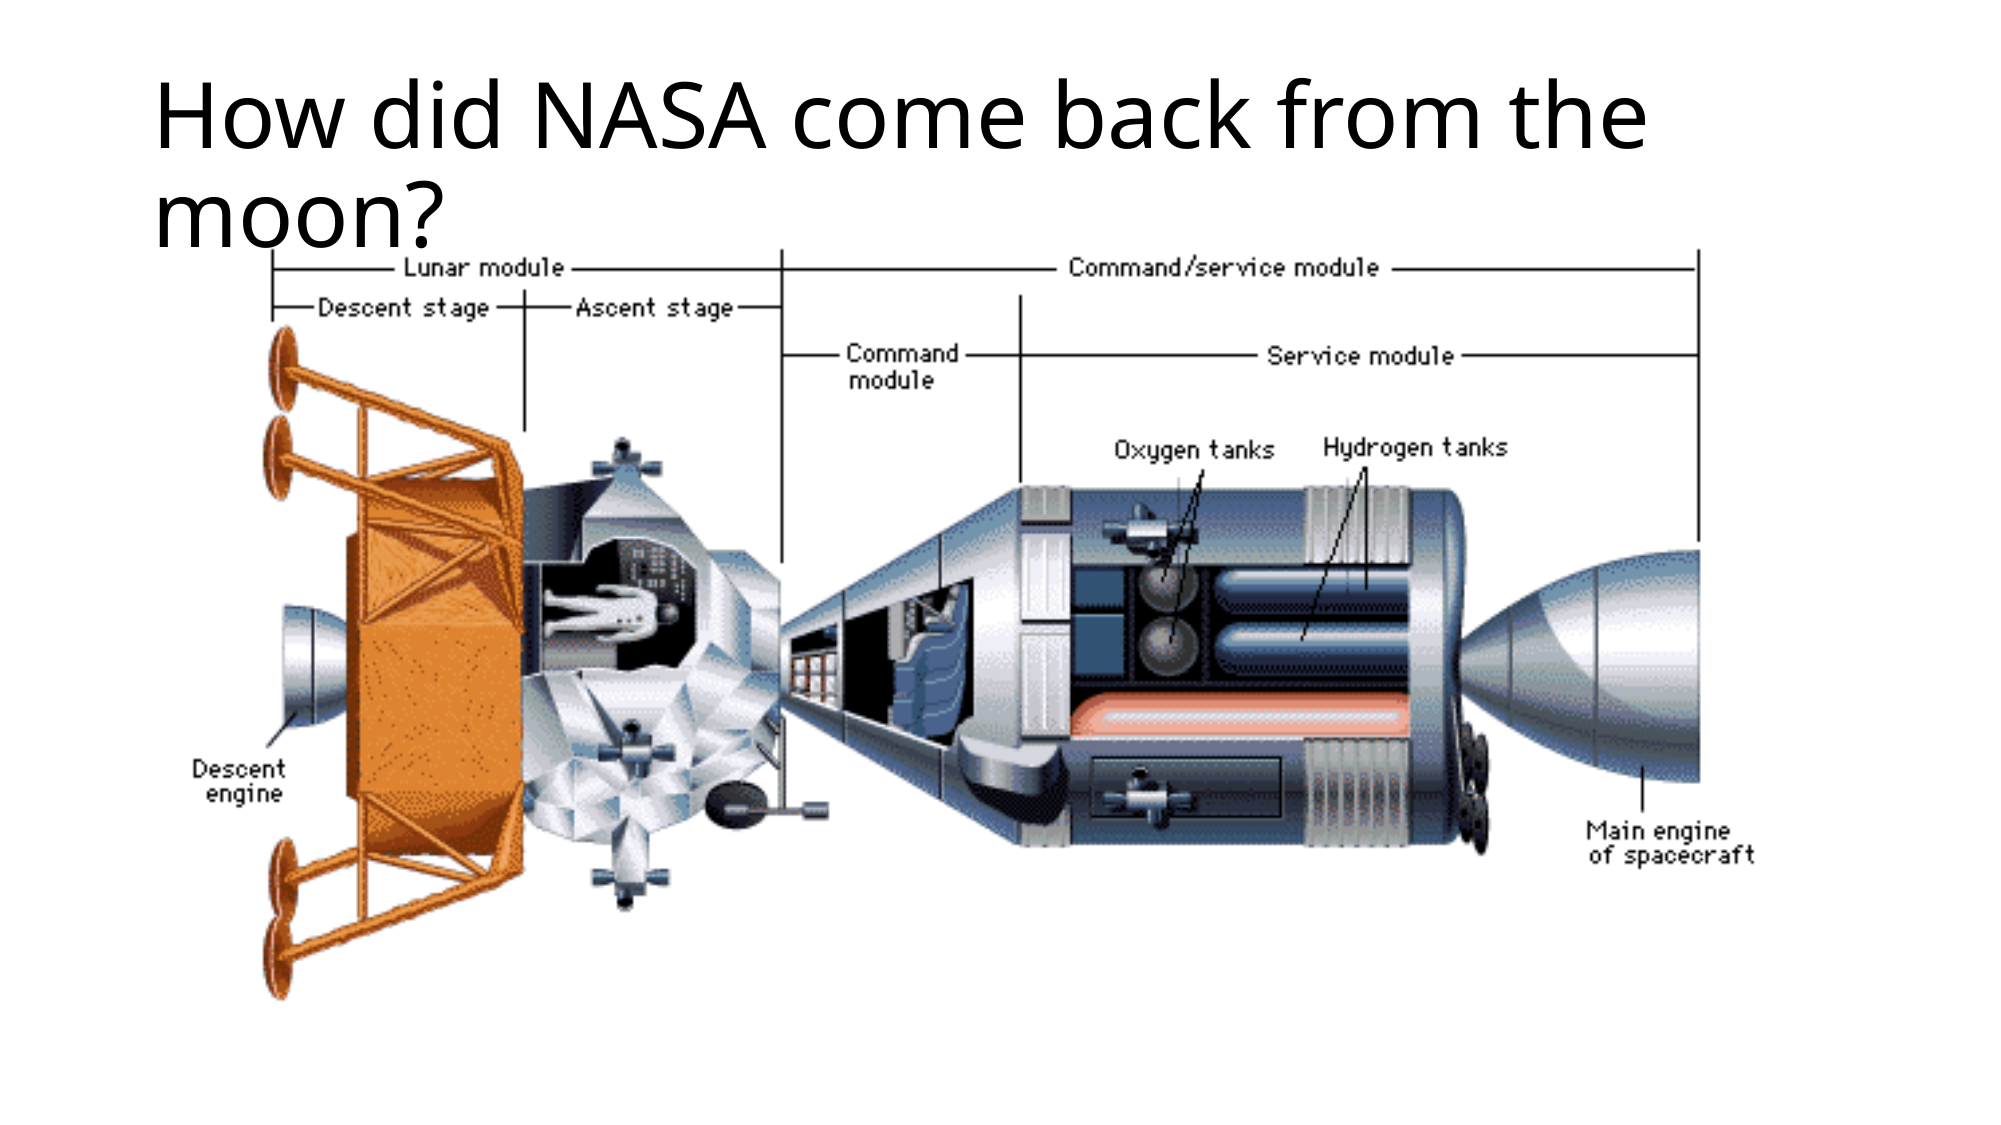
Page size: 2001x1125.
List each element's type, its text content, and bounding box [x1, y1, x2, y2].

title How did NASA come back from the moon? [137, 59, 1863, 278]
picture [180, 218, 1784, 1020]
